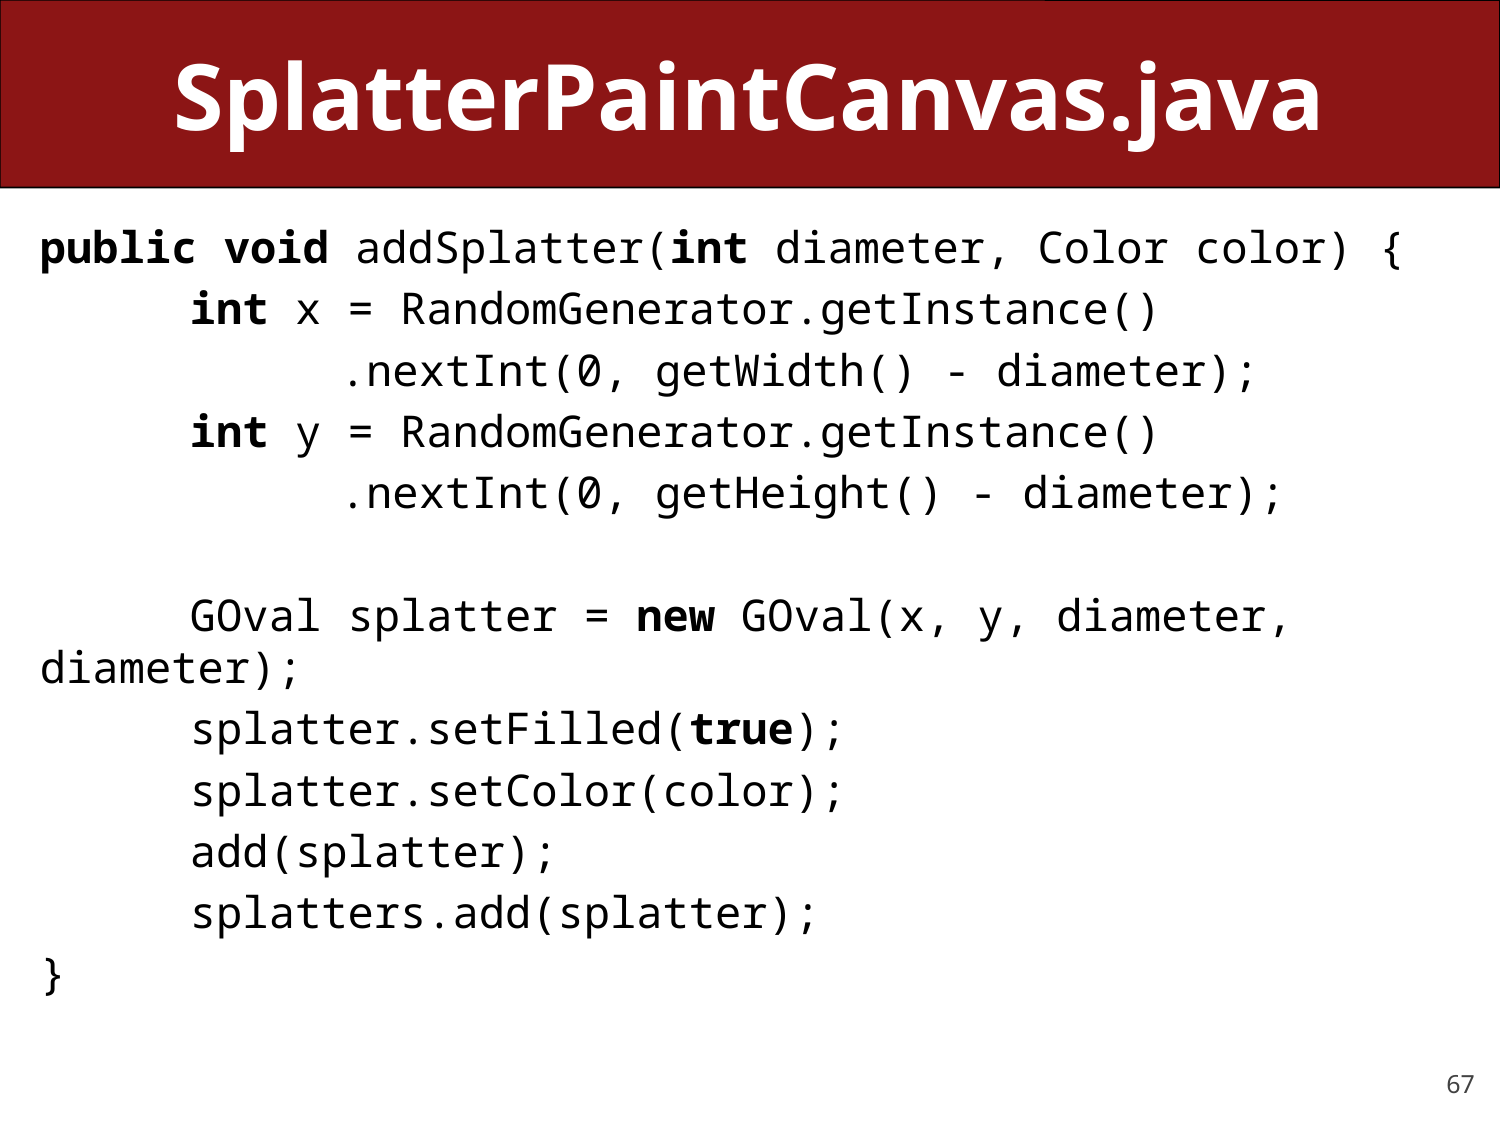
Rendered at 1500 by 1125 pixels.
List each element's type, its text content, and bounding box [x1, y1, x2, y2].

title SplatterPaintCanvas.java [75, 0, 1425, 188]
list public void addSplatter(int diameter, Color color) { int x = RandomGenerator.getInstance() .nextInt(0, getWidth() - diameter); int y = RandomGenerator.getInstance() .nextInt(0, getHeight() - diameter); GOval splatter = new GOval(x, y, diameter, diameter); splatter.setFilled(true); splatter.setColor(color); add(splatter); splatters.add(splatter); } [24, 212, 1475, 1063]
